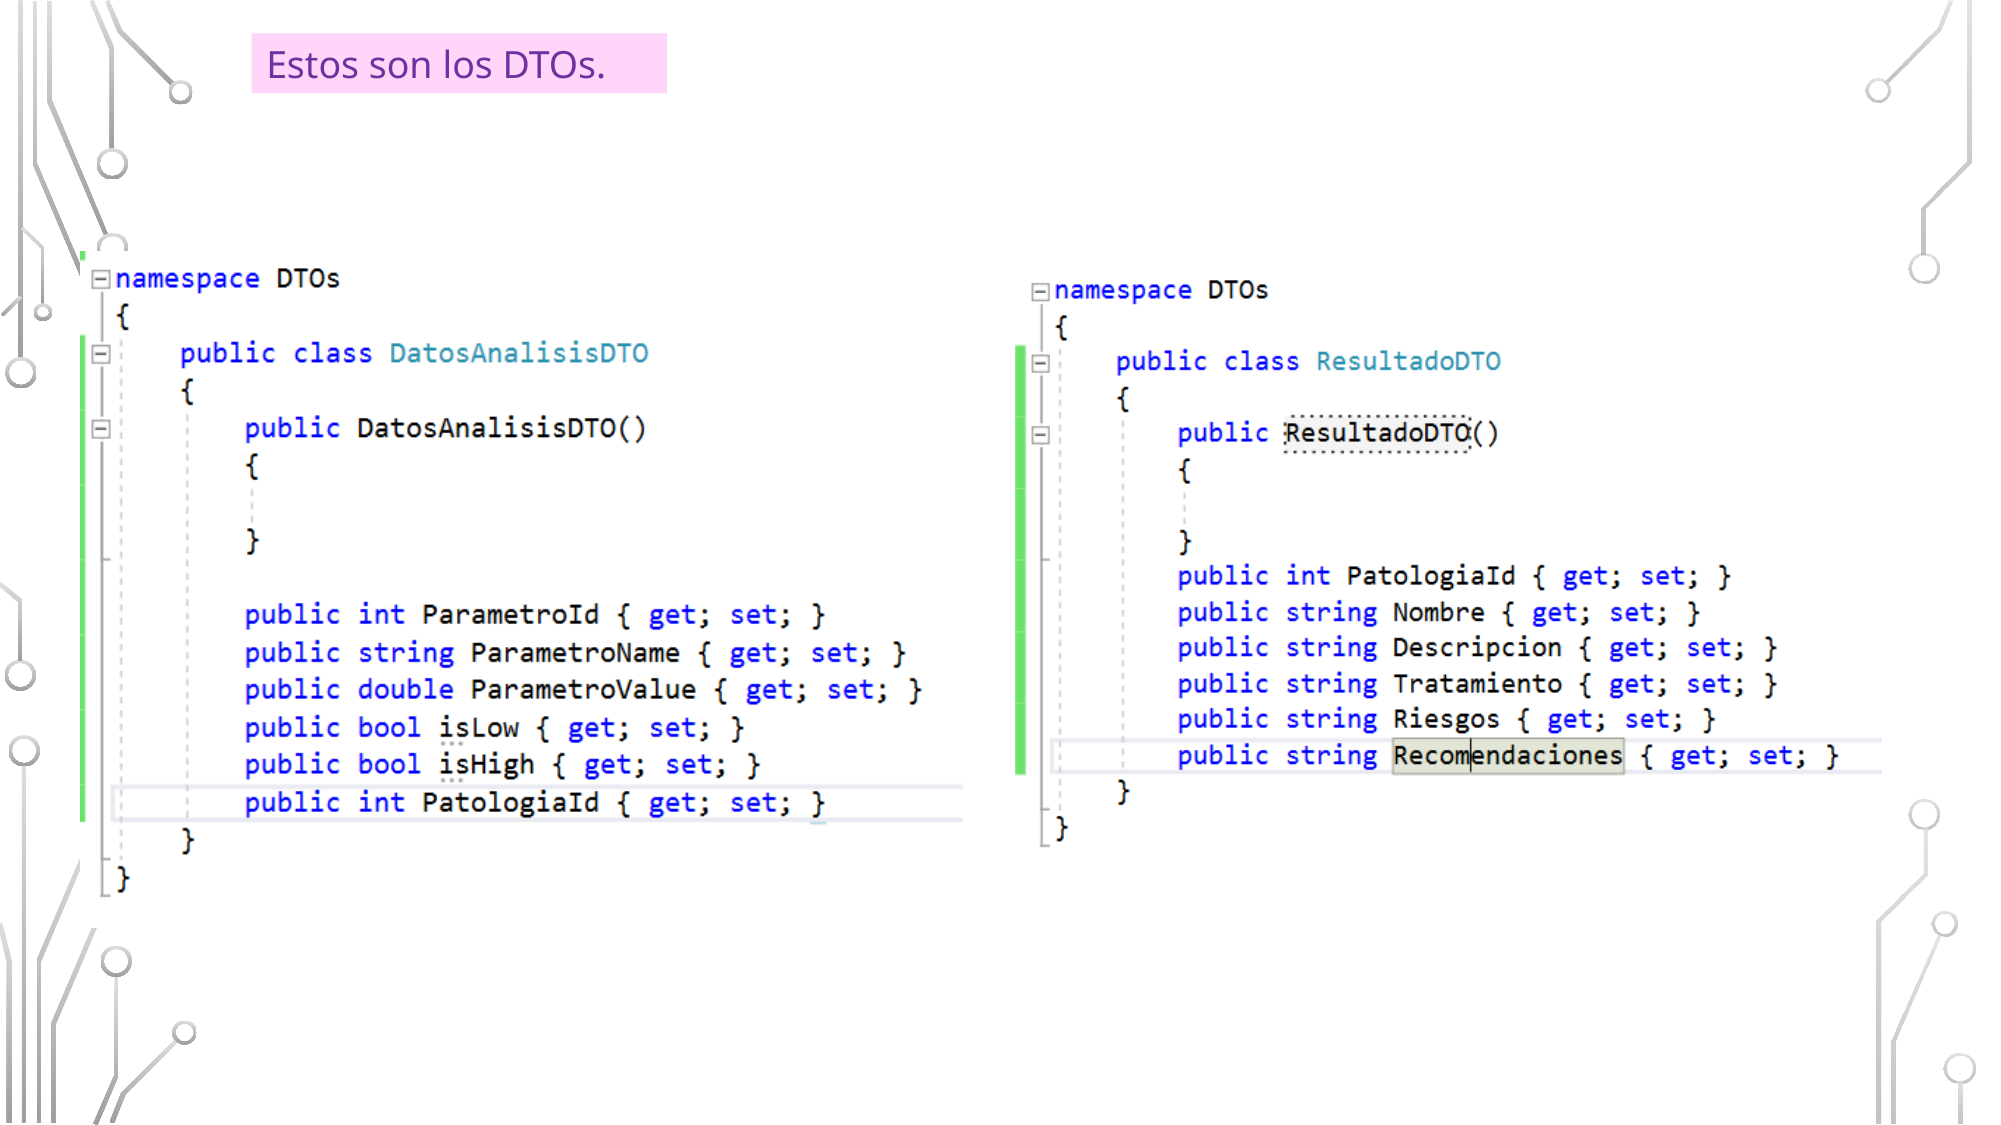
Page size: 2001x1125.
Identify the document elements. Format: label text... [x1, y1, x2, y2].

text_box Estos son los DTOs. [251, 33, 668, 94]
picture [80, 251, 963, 929]
picture [1014, 251, 1882, 878]
